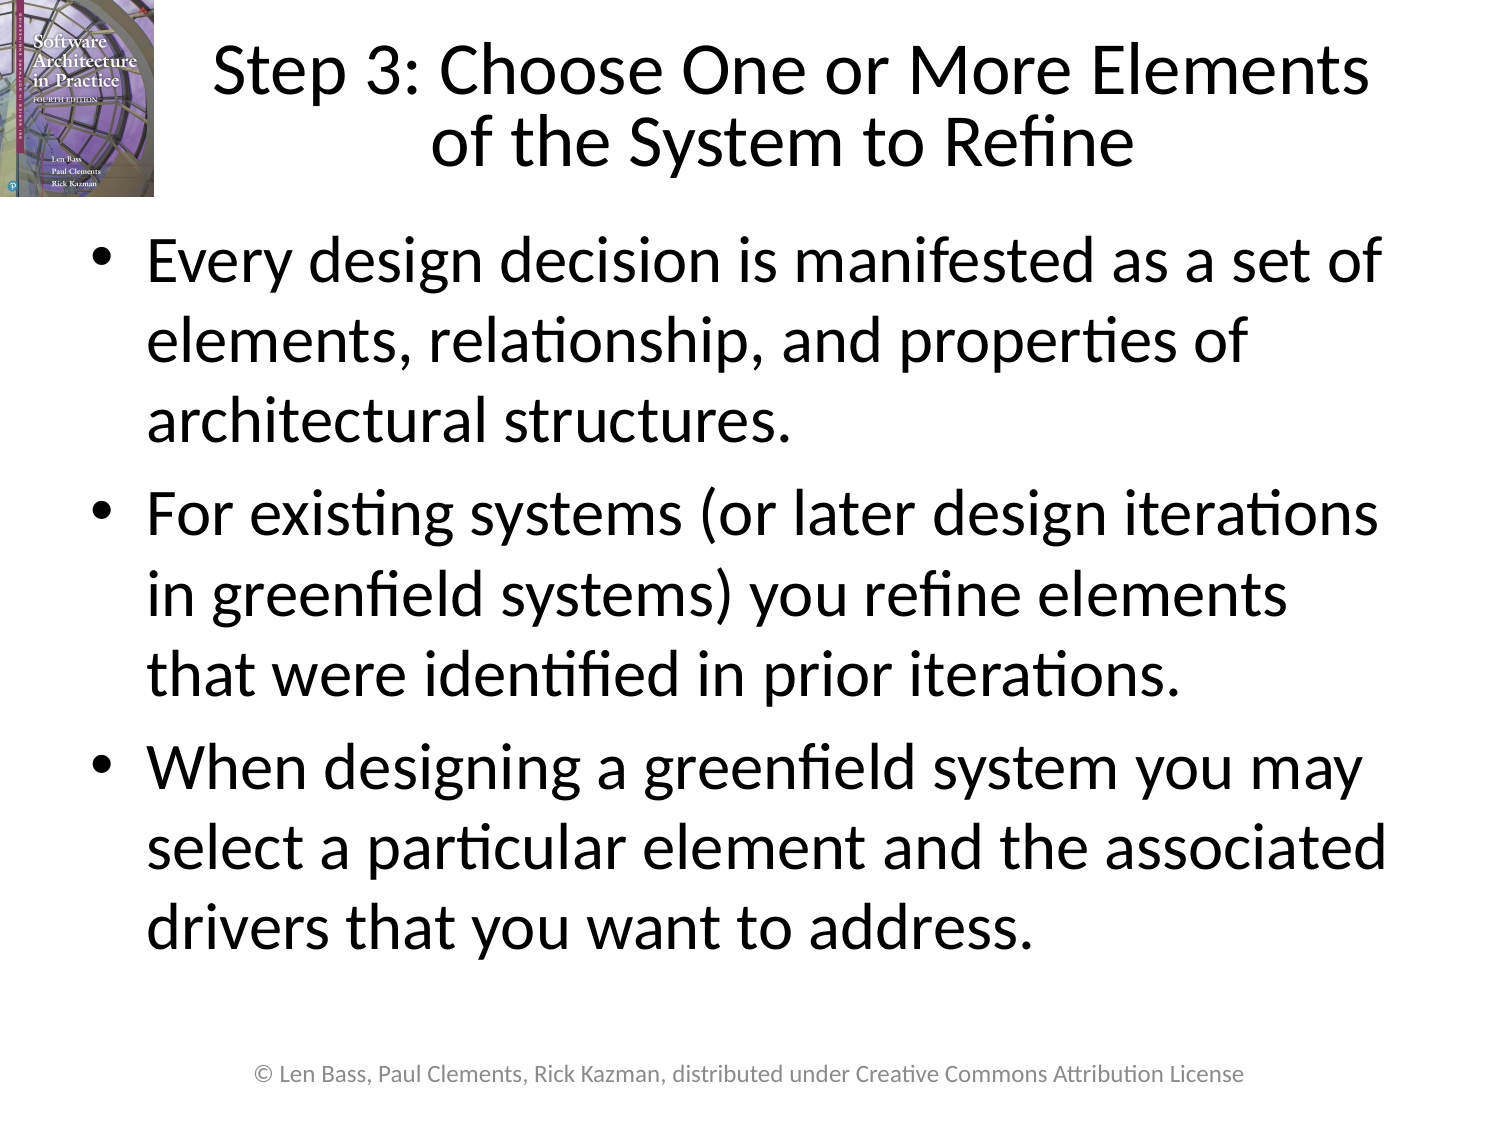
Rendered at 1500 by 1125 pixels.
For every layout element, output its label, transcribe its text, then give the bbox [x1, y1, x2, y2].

title Step 3: Choose One or More Elements of the System to Refine [159, 45, 1425, 173]
list Every design decision is manifested as a set of elements, relationship, and properties of architectural structures. For existing systems (or later design iterations in greenfield systems) you refine elements that were identified in prior iterations. When designing a greenfield system you may select a particular element and the associated drivers that you want to address. [75, 208, 1425, 1005]
footer © Len Bass, Paul Clements, Rick Kazman, distributed under Creative Commons Attribution License [230, 1042, 1270, 1103]
picture [0, 0, 154, 197]
